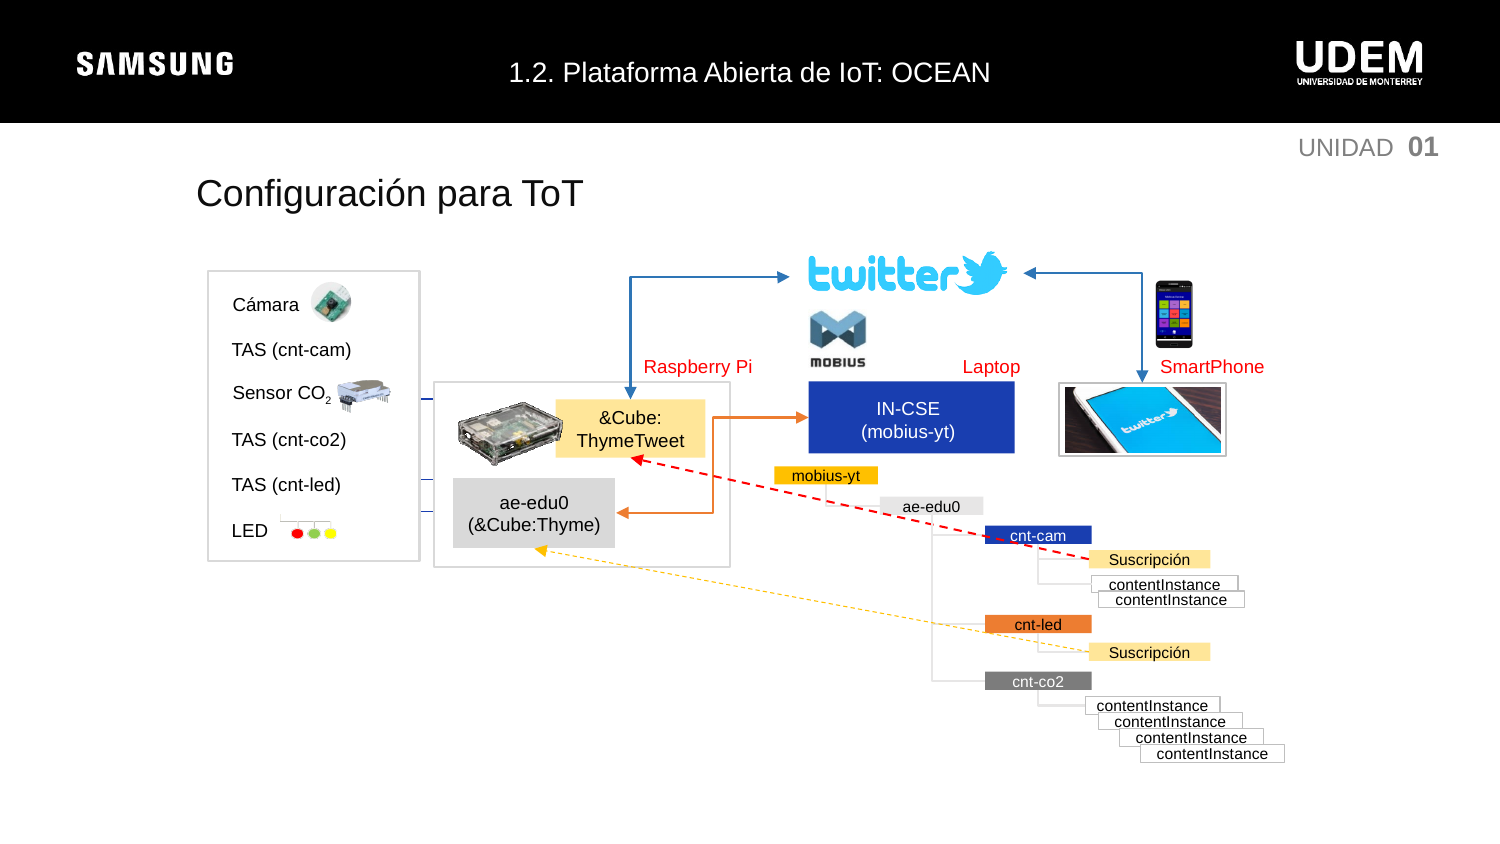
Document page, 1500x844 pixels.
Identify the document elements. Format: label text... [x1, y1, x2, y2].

text_box UNIDAD 01 [1289, 127, 1439, 162]
picture [0, 0, 1500, 844]
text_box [152, 247, 1285, 763]
text_box 1.2. Plataforma Abierta de IoT: OCEAN [279, 54, 1221, 88]
text_box Configuración para ToT [195, 168, 1305, 215]
